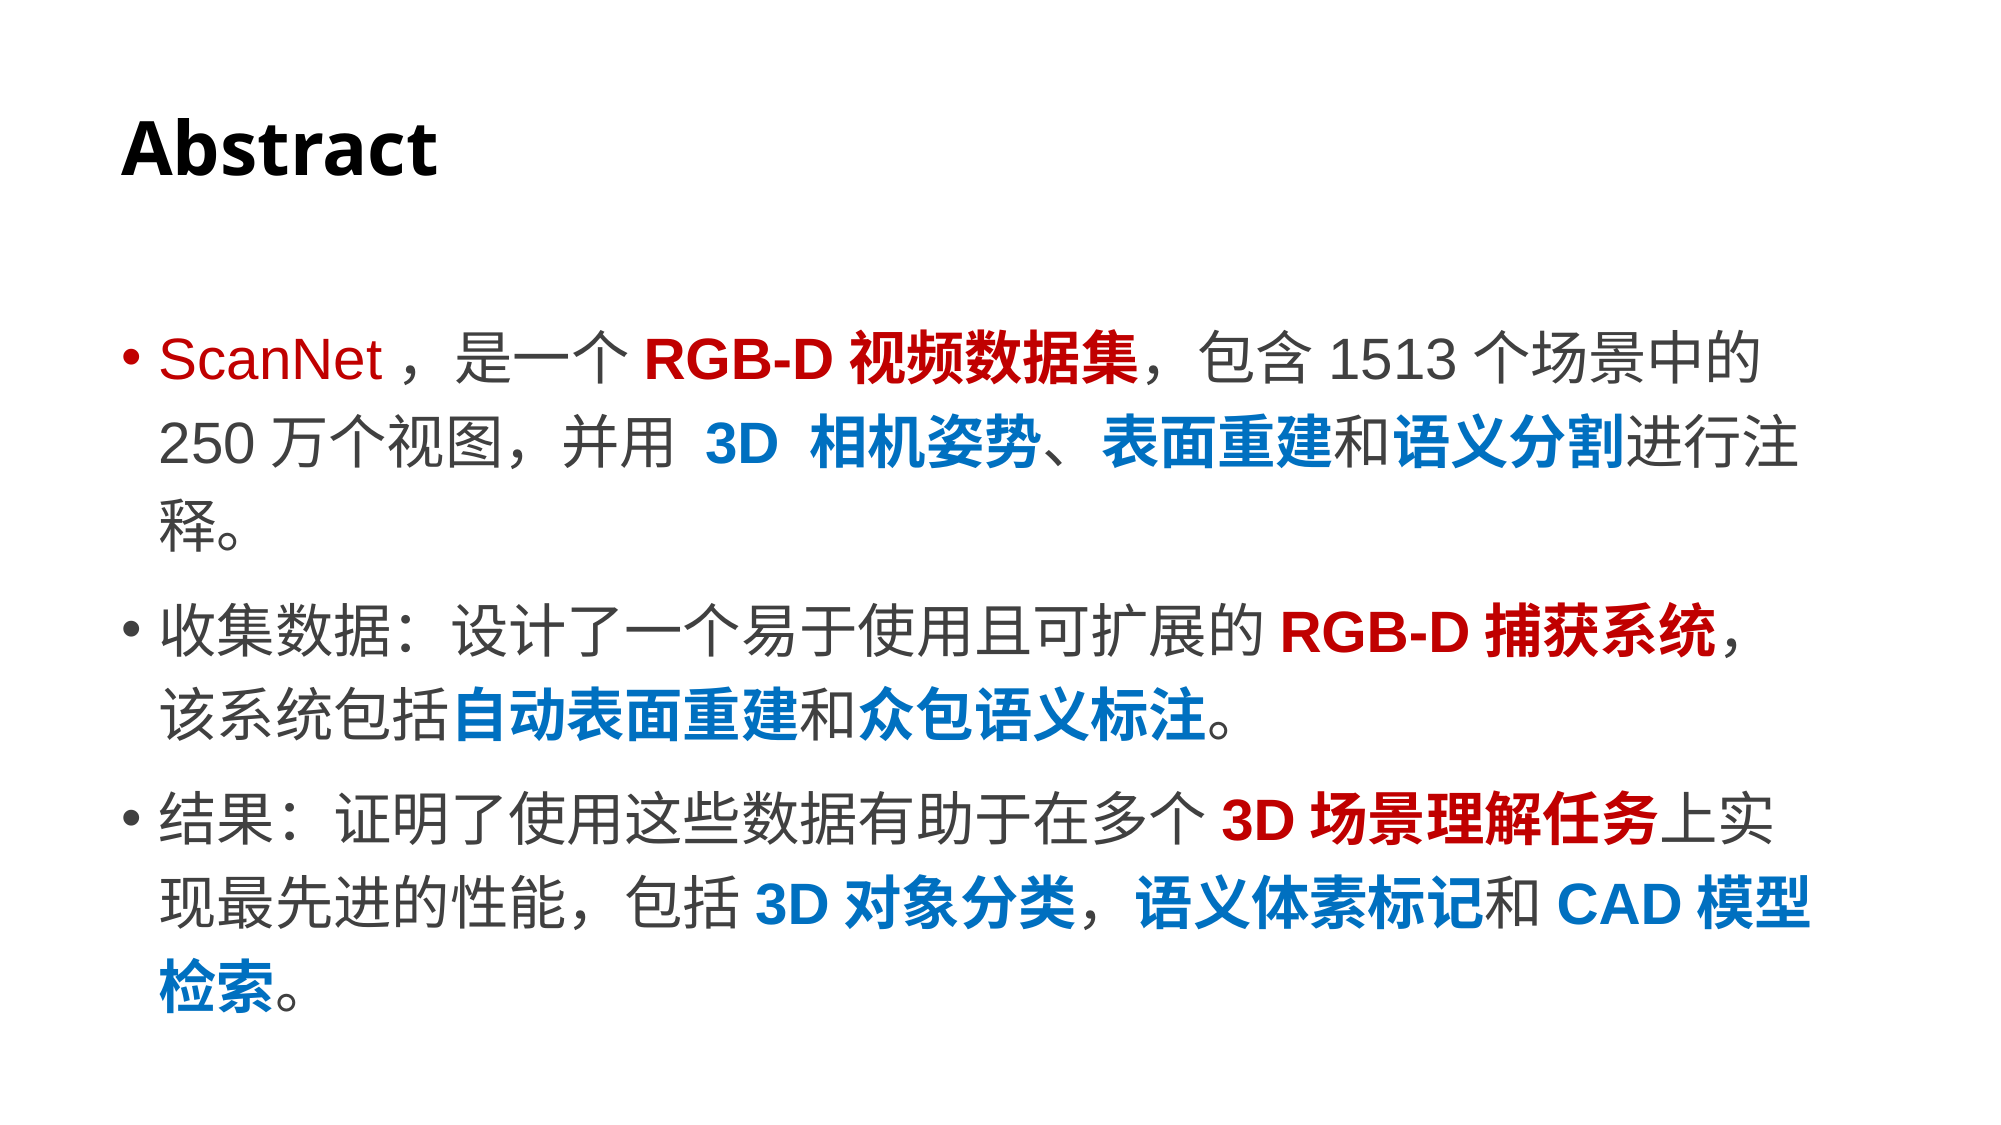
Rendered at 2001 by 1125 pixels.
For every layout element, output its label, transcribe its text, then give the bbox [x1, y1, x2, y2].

title Abstract [106, 42, 1832, 260]
list ScanNet，是一个RGB-D视频数据集，包含1513个场景中的250万个视图，并用 3D 相机姿势、表面重建和语义分割进行注释。 收集数据：设计了一个易于使用且可扩展的RGB-D捕获系统，该系统包括自动表面重建和众包语义标注。 结果：证明了使用这些数据有助于在多个3D场景理解任务上实现最先进的性能，包括3D对象分类，语义体素标记和CAD模型检索。 [106, 299, 1832, 1014]
